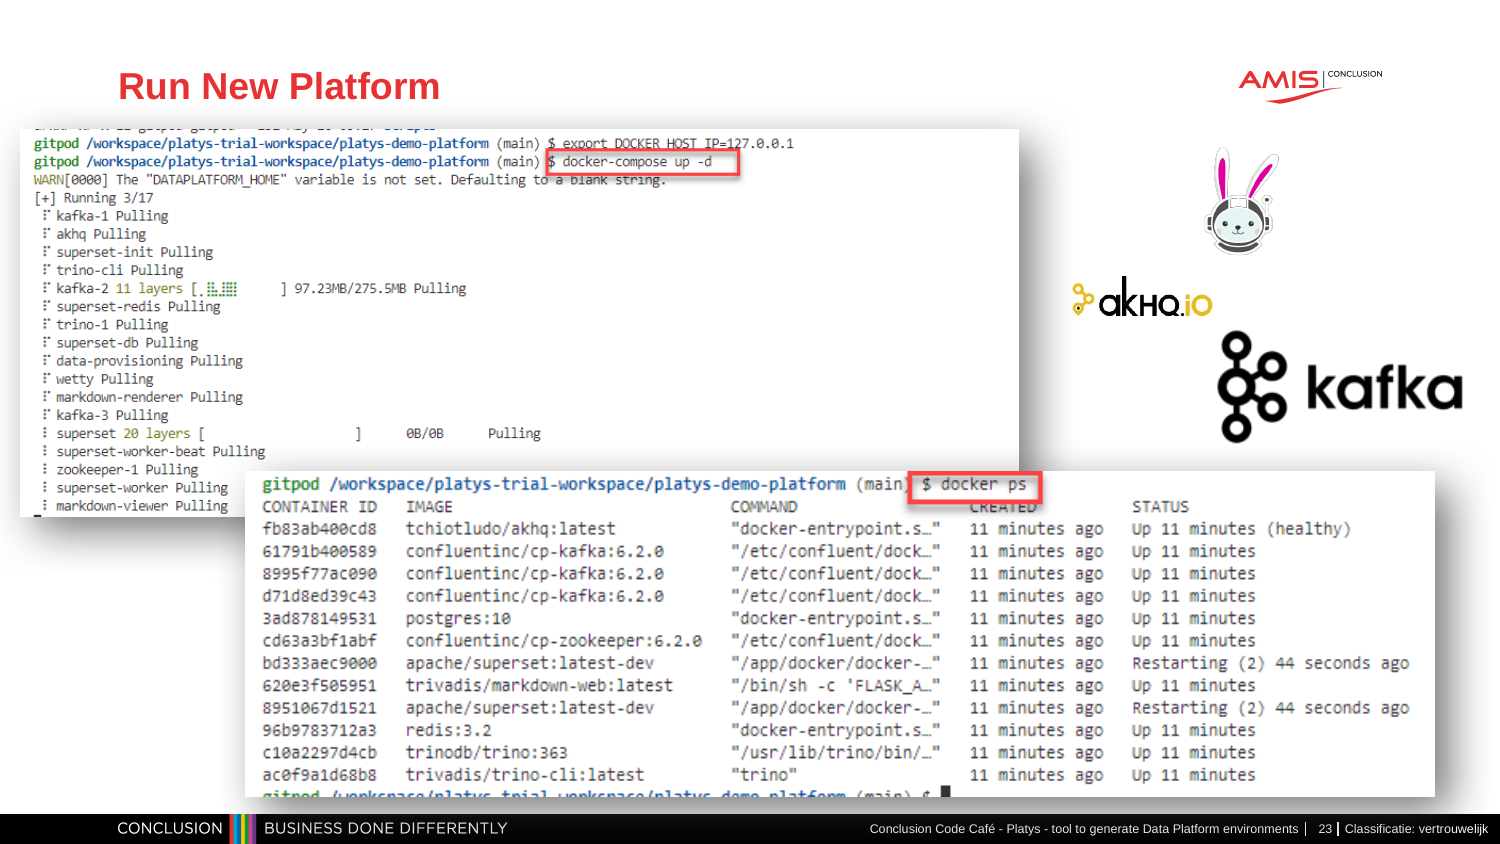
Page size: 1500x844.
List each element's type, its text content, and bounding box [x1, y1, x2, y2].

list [245, 471, 1435, 797]
picture [20, 129, 1019, 517]
picture [0, 814, 236, 844]
picture [1066, 136, 1480, 461]
picture [1205, 59, 1388, 106]
title Run New Platform [118, 47, 1205, 130]
picture [239, 814, 1500, 844]
